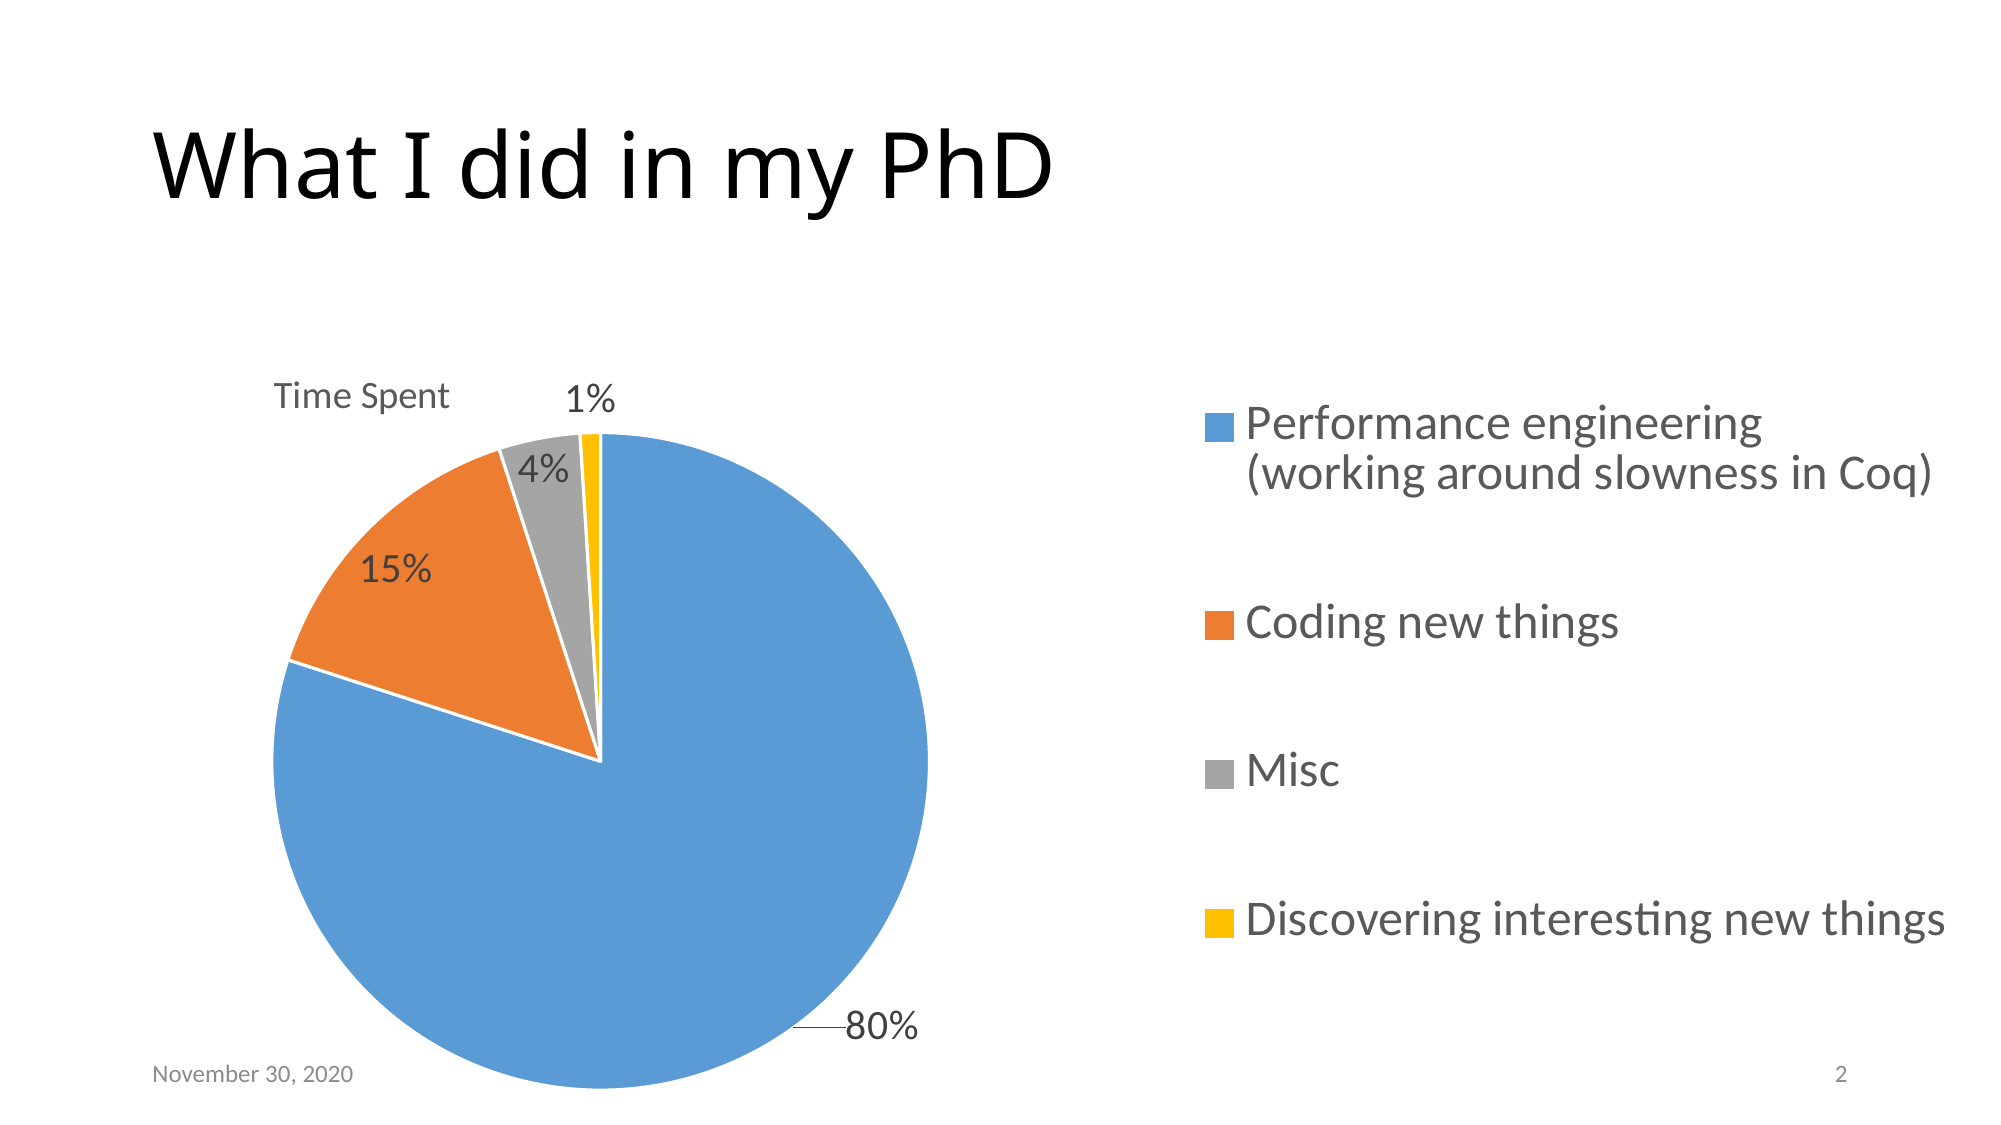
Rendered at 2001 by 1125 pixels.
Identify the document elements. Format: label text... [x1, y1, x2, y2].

title What I did in my PhD [137, 59, 1863, 277]
chart [0, 277, 2000, 1125]
